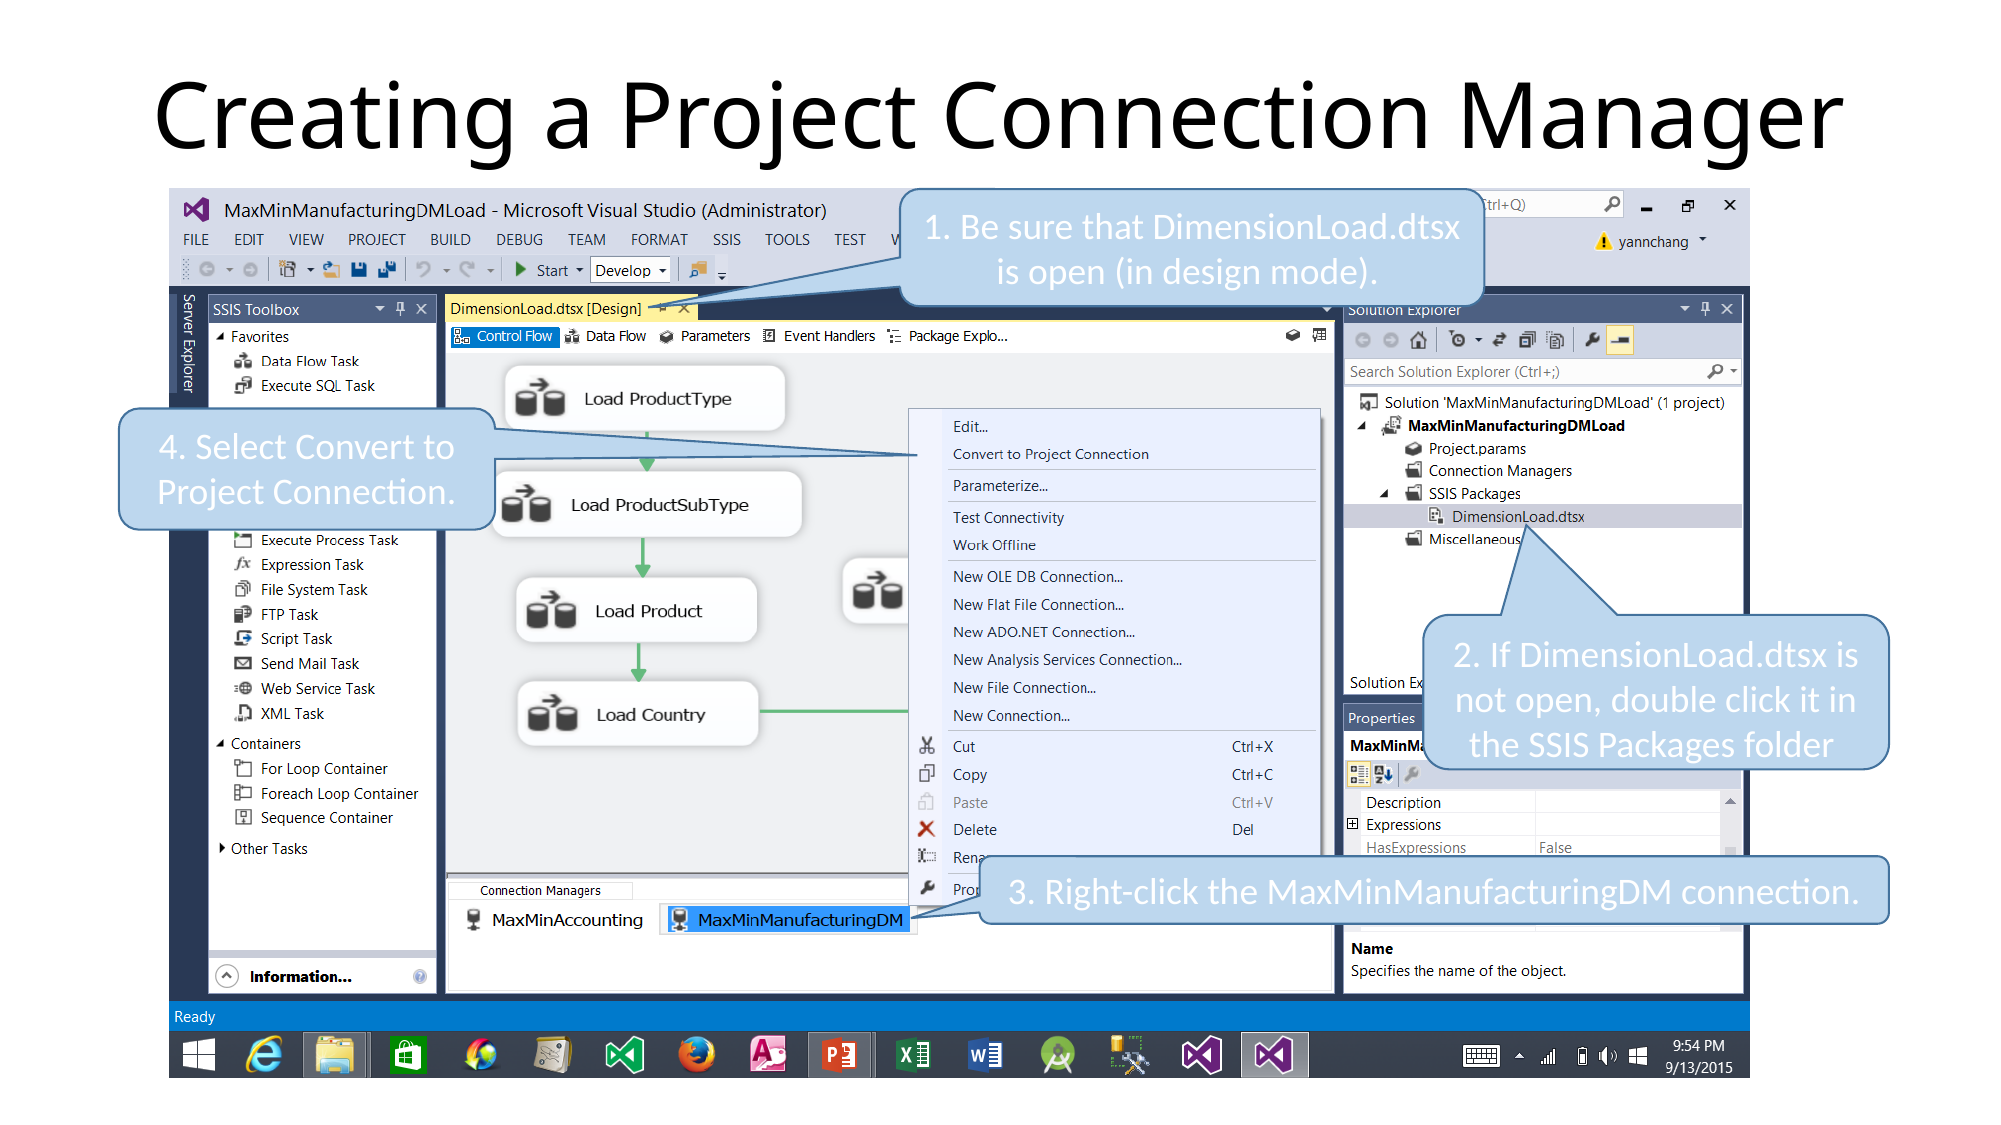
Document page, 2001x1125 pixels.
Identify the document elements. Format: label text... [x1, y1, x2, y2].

text_box 2. If DimensionLoad.dtsx is not open, double click it in the SSIS Packages folder [1750, 613, 1891, 771]
title Creating a Project Connection Manager [137, 59, 1863, 179]
text_box 3. Right-click the MaxMinManufacturingDM connection. [1750, 855, 1890, 925]
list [169, 189, 1750, 1079]
text_box 4. Select Convert to Project Connection. [117, 407, 169, 531]
